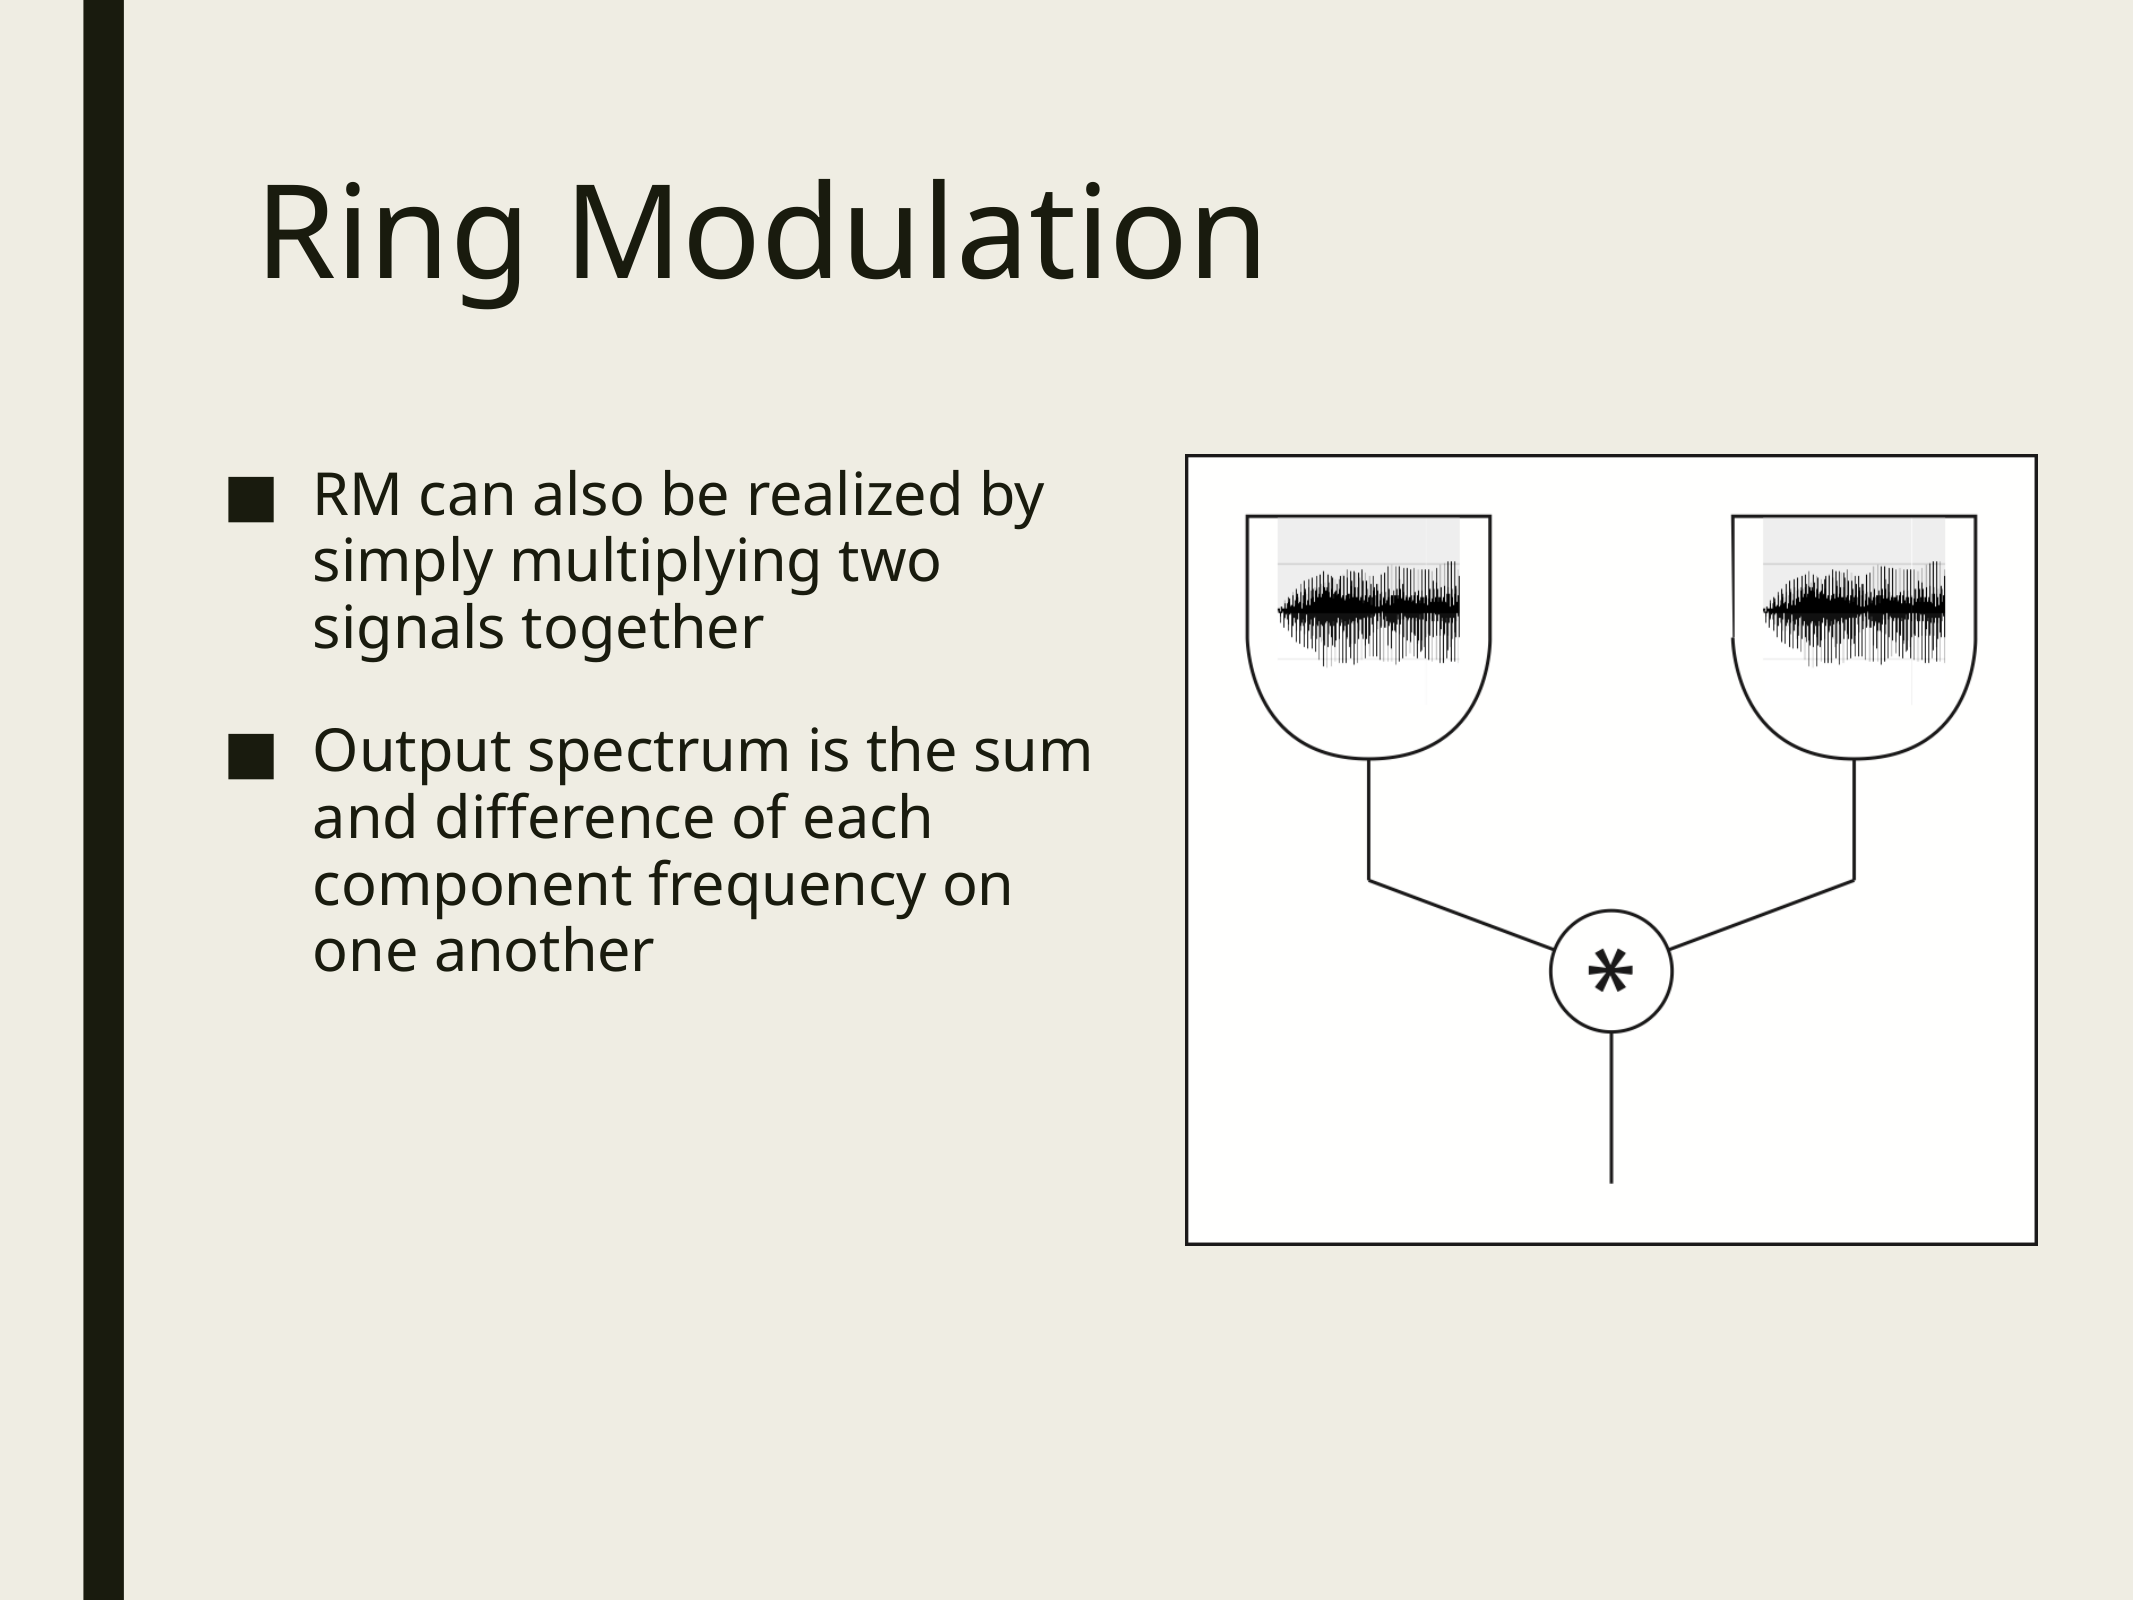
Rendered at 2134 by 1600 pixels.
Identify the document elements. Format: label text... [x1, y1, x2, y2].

picture [1185, 454, 2038, 1246]
title Ring Modulation [240, 159, 1920, 397]
list RM can also be realized by simply multiplying two signals together Output spectrum is the sum and difference of each component frequency on one another [208, 454, 1128, 1392]
